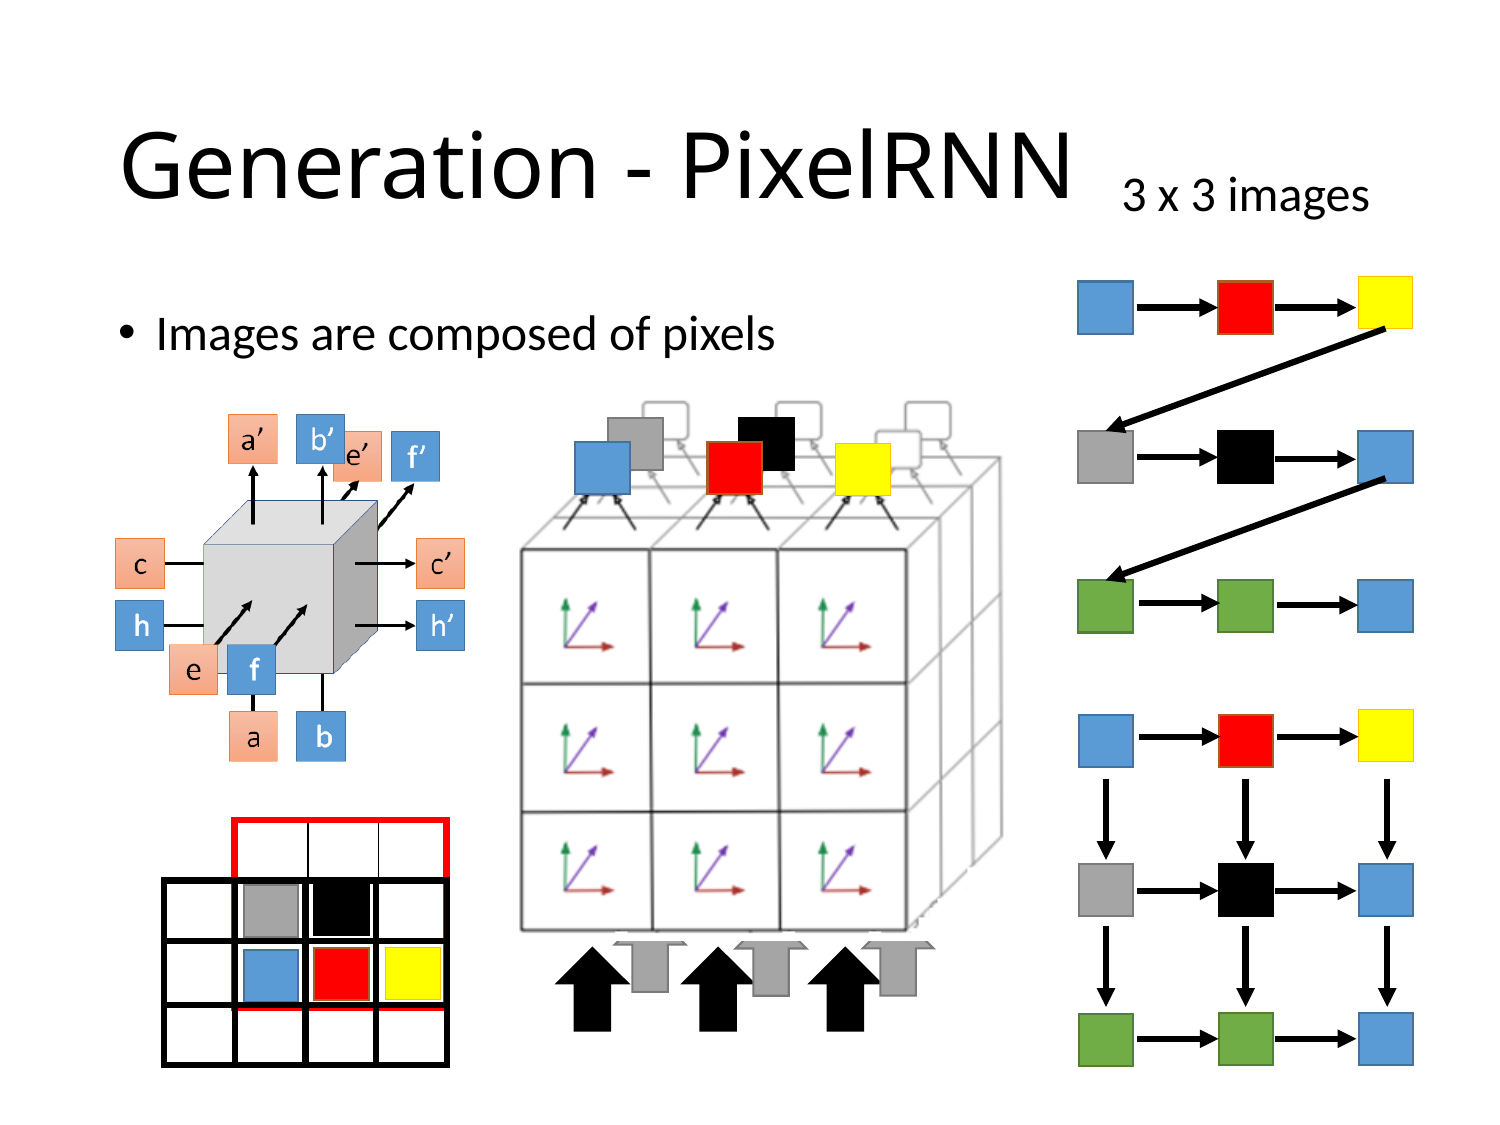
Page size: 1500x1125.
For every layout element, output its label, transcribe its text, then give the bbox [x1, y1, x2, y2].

text_box [1077, 430, 1134, 484]
text_box [733, 941, 809, 997]
title Generation - PixelRNN [103, 59, 1397, 278]
text_box [1078, 863, 1134, 917]
text_box [1217, 431, 1274, 478]
picture [501, 387, 1024, 941]
text_box [1358, 709, 1414, 762]
list Images are composed of pixels [103, 299, 1397, 1014]
text_box [1218, 714, 1274, 768]
text_box [554, 946, 631, 1032]
text_box [1357, 579, 1414, 633]
text_box [1358, 863, 1414, 917]
text_box [860, 941, 937, 997]
text_box [1218, 863, 1274, 917]
text_box [680, 946, 752, 1032]
text_box [1078, 1013, 1134, 1067]
text_box [1218, 1012, 1274, 1066]
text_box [1105, 328, 1386, 431]
text_box [234, 1006, 305, 1066]
text_box [1358, 276, 1413, 329]
text_box [1358, 1012, 1414, 1066]
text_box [1105, 478, 1386, 581]
text_box [1078, 714, 1134, 768]
text_box [163, 1006, 234, 1066]
text_box [163, 880, 234, 1006]
text_box [233, 819, 448, 880]
text_box [1357, 430, 1414, 484]
text_box [1217, 280, 1274, 328]
text_box [305, 1006, 448, 1066]
text_box [1217, 581, 1274, 633]
picture [112, 409, 479, 762]
text_box [305, 880, 448, 1006]
text_box [1077, 579, 1134, 634]
text_box [807, 946, 879, 1032]
text_box [234, 880, 305, 1006]
text_box 3 x 3 images [1078, 153, 1413, 229]
text_box [1077, 280, 1134, 335]
